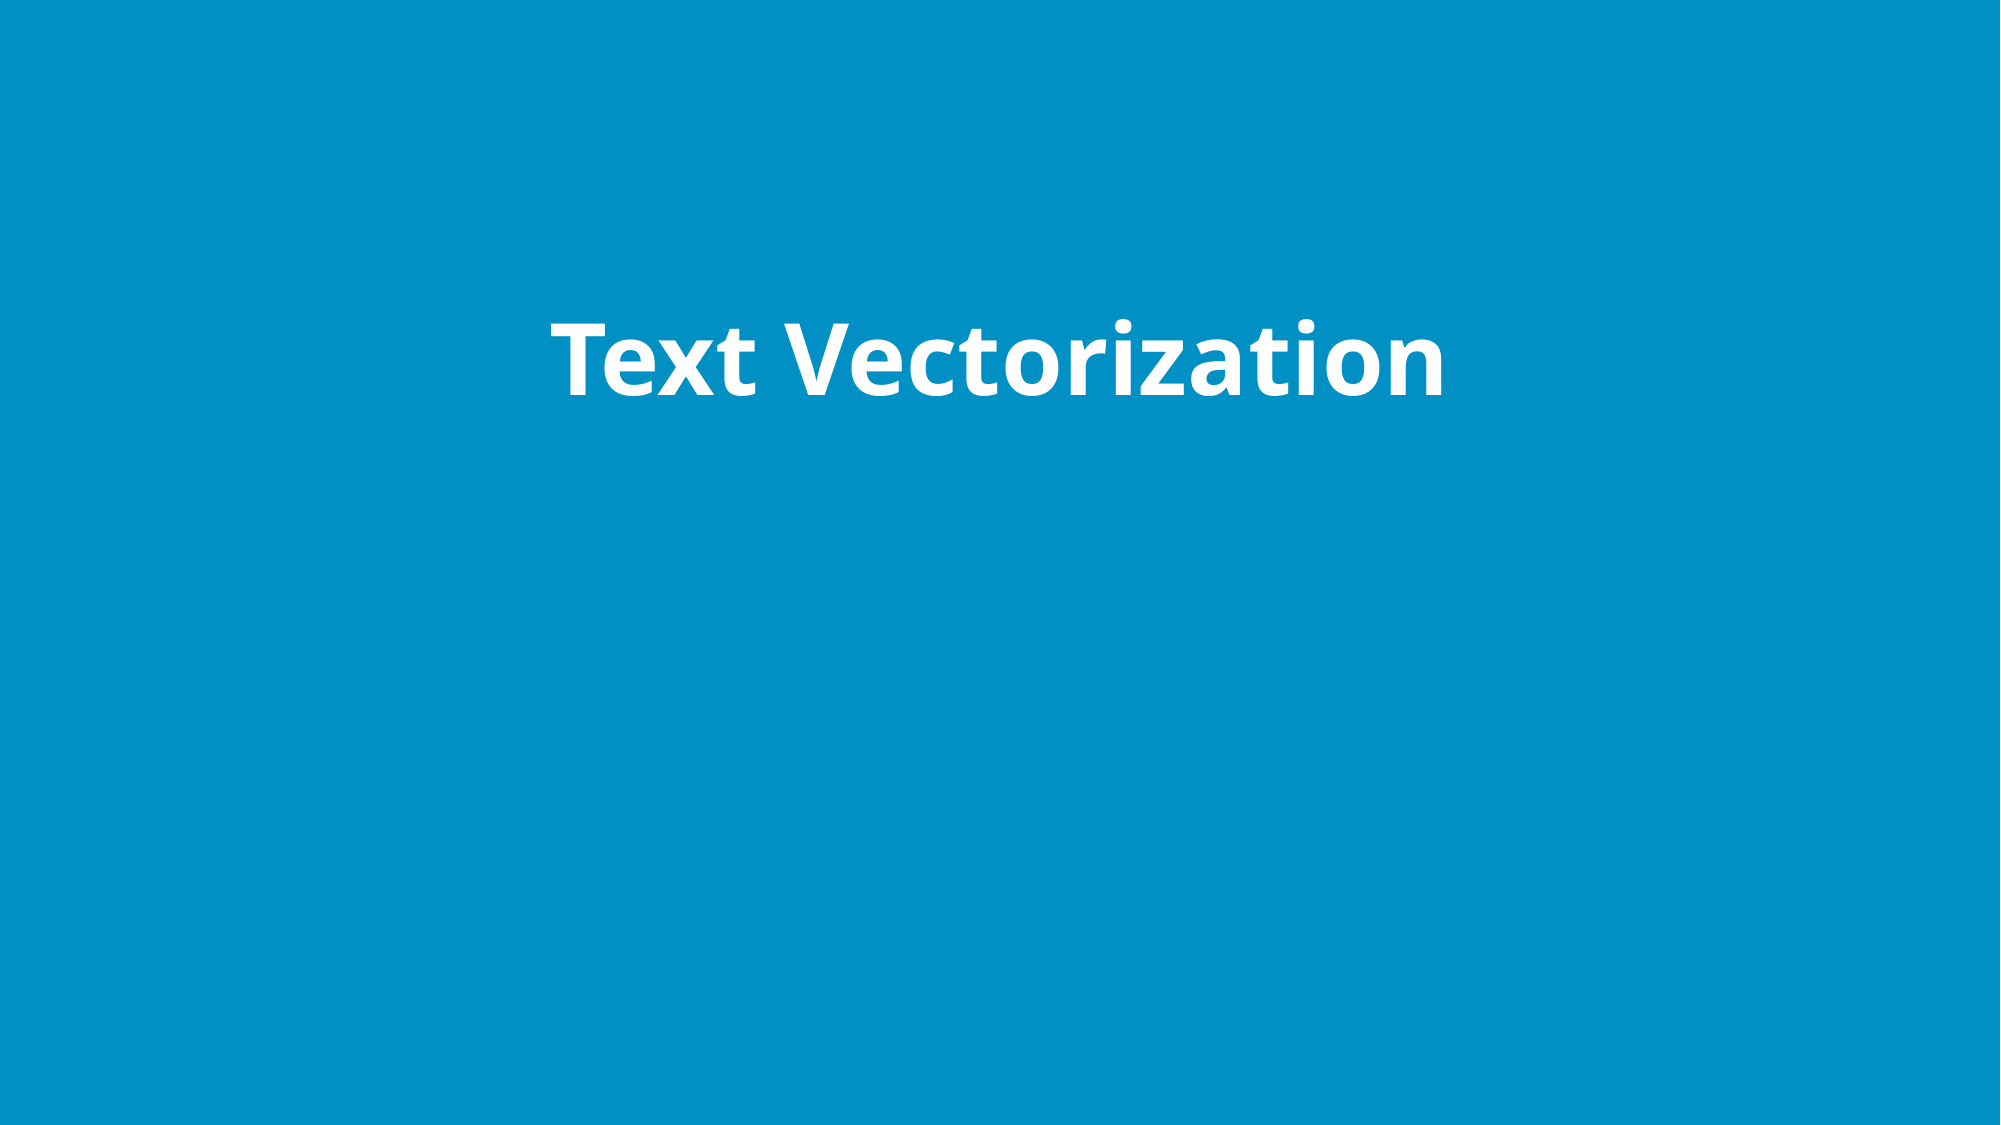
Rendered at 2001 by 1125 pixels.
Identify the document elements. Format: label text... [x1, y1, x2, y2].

list Text Vectorization [219, 301, 1781, 750]
